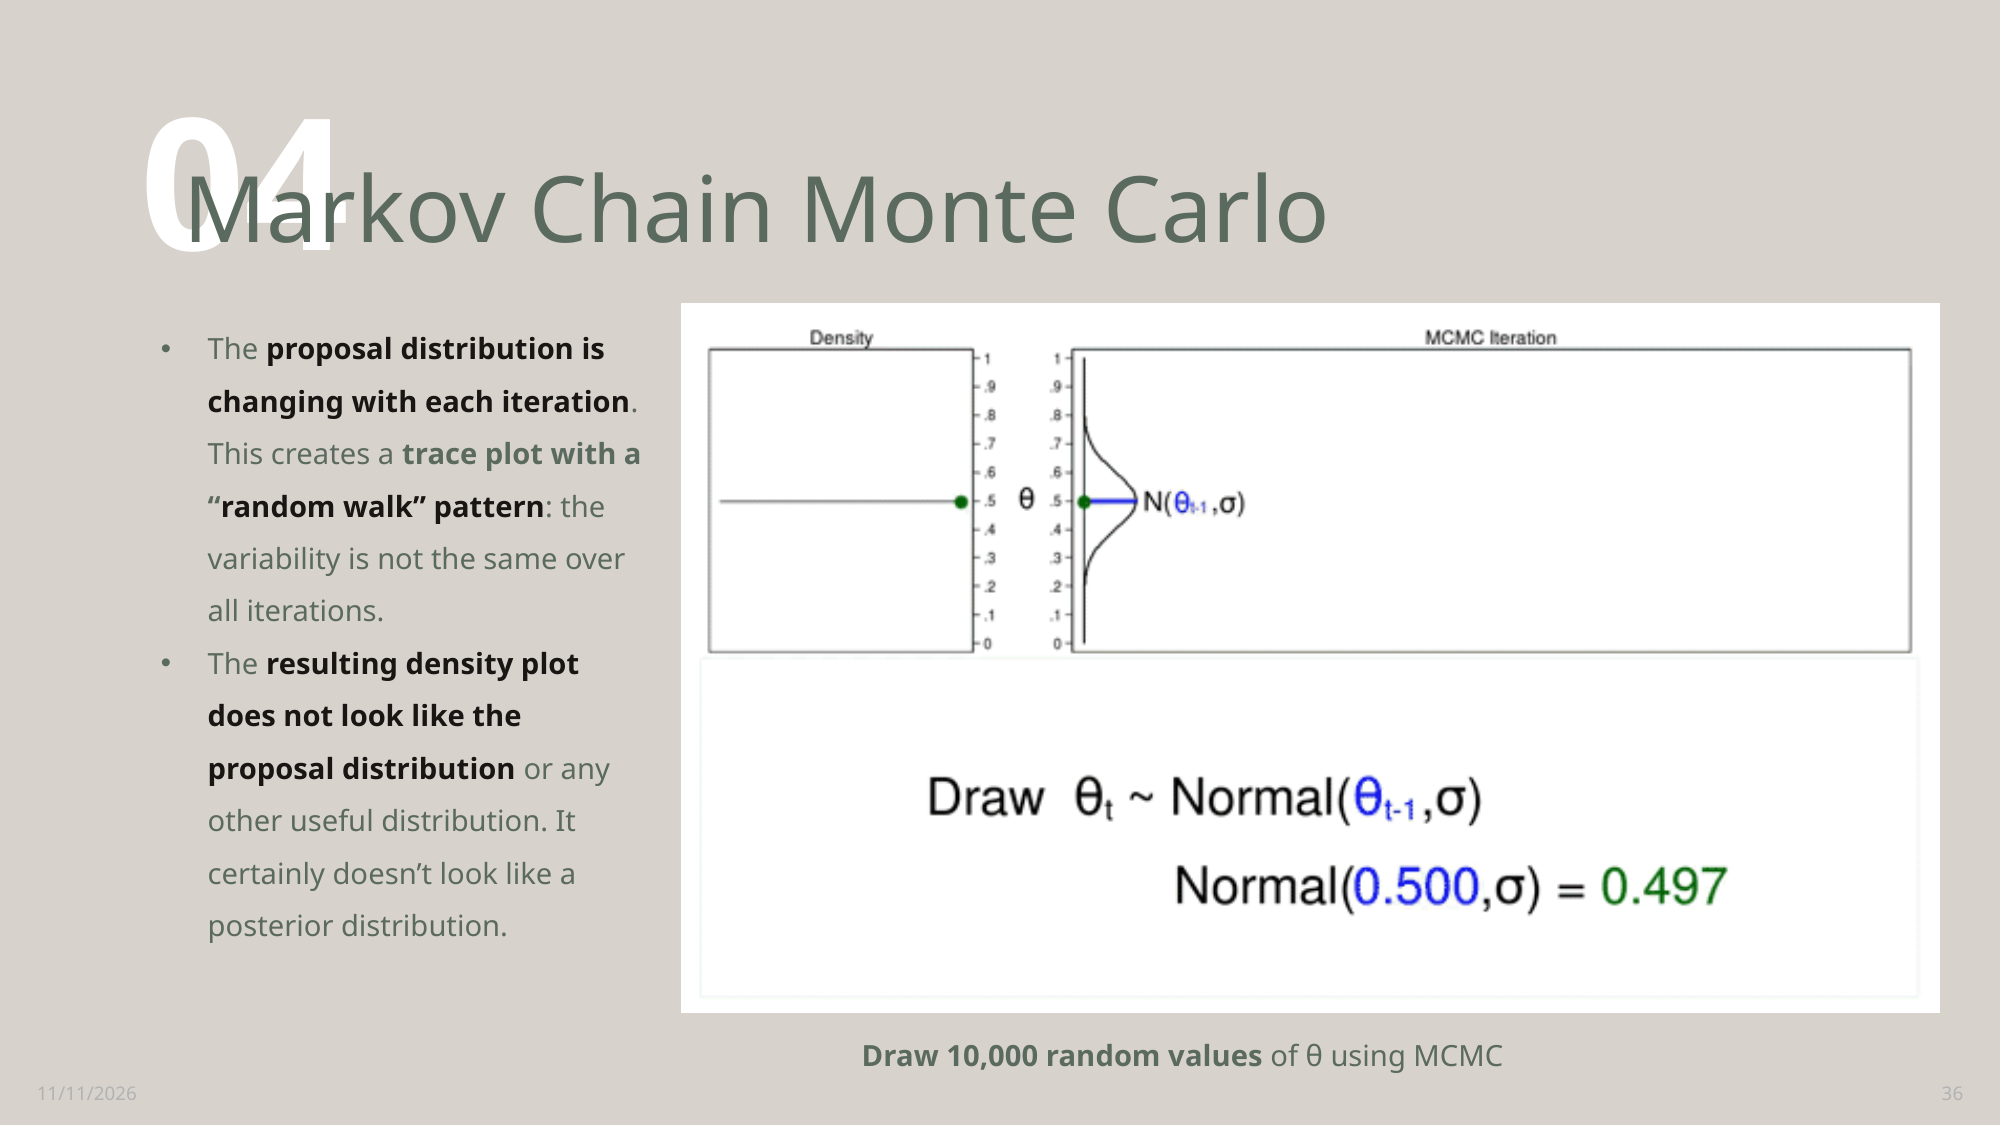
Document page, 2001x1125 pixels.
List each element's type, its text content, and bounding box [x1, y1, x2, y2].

slide_number 36 [1528, 1064, 1979, 1124]
picture [681, 303, 1940, 1013]
text_box The proposal distribution is changing with each iteration. This creates a trace plot with a “random walk” pattern: the variability is not the same over all iterations. The resulting density plot does not look like the proposal distribution or any other useful distribution. It certainly doesn’t look like a posterior distribution. [146, 305, 660, 950]
list 04 [124, 84, 610, 304]
title Markov Chain Monte Carlo [168, 102, 1814, 323]
text_box Draw 10,000 random values of θ using MCMC [846, 1013, 1563, 1080]
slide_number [21, 1064, 472, 1124]
